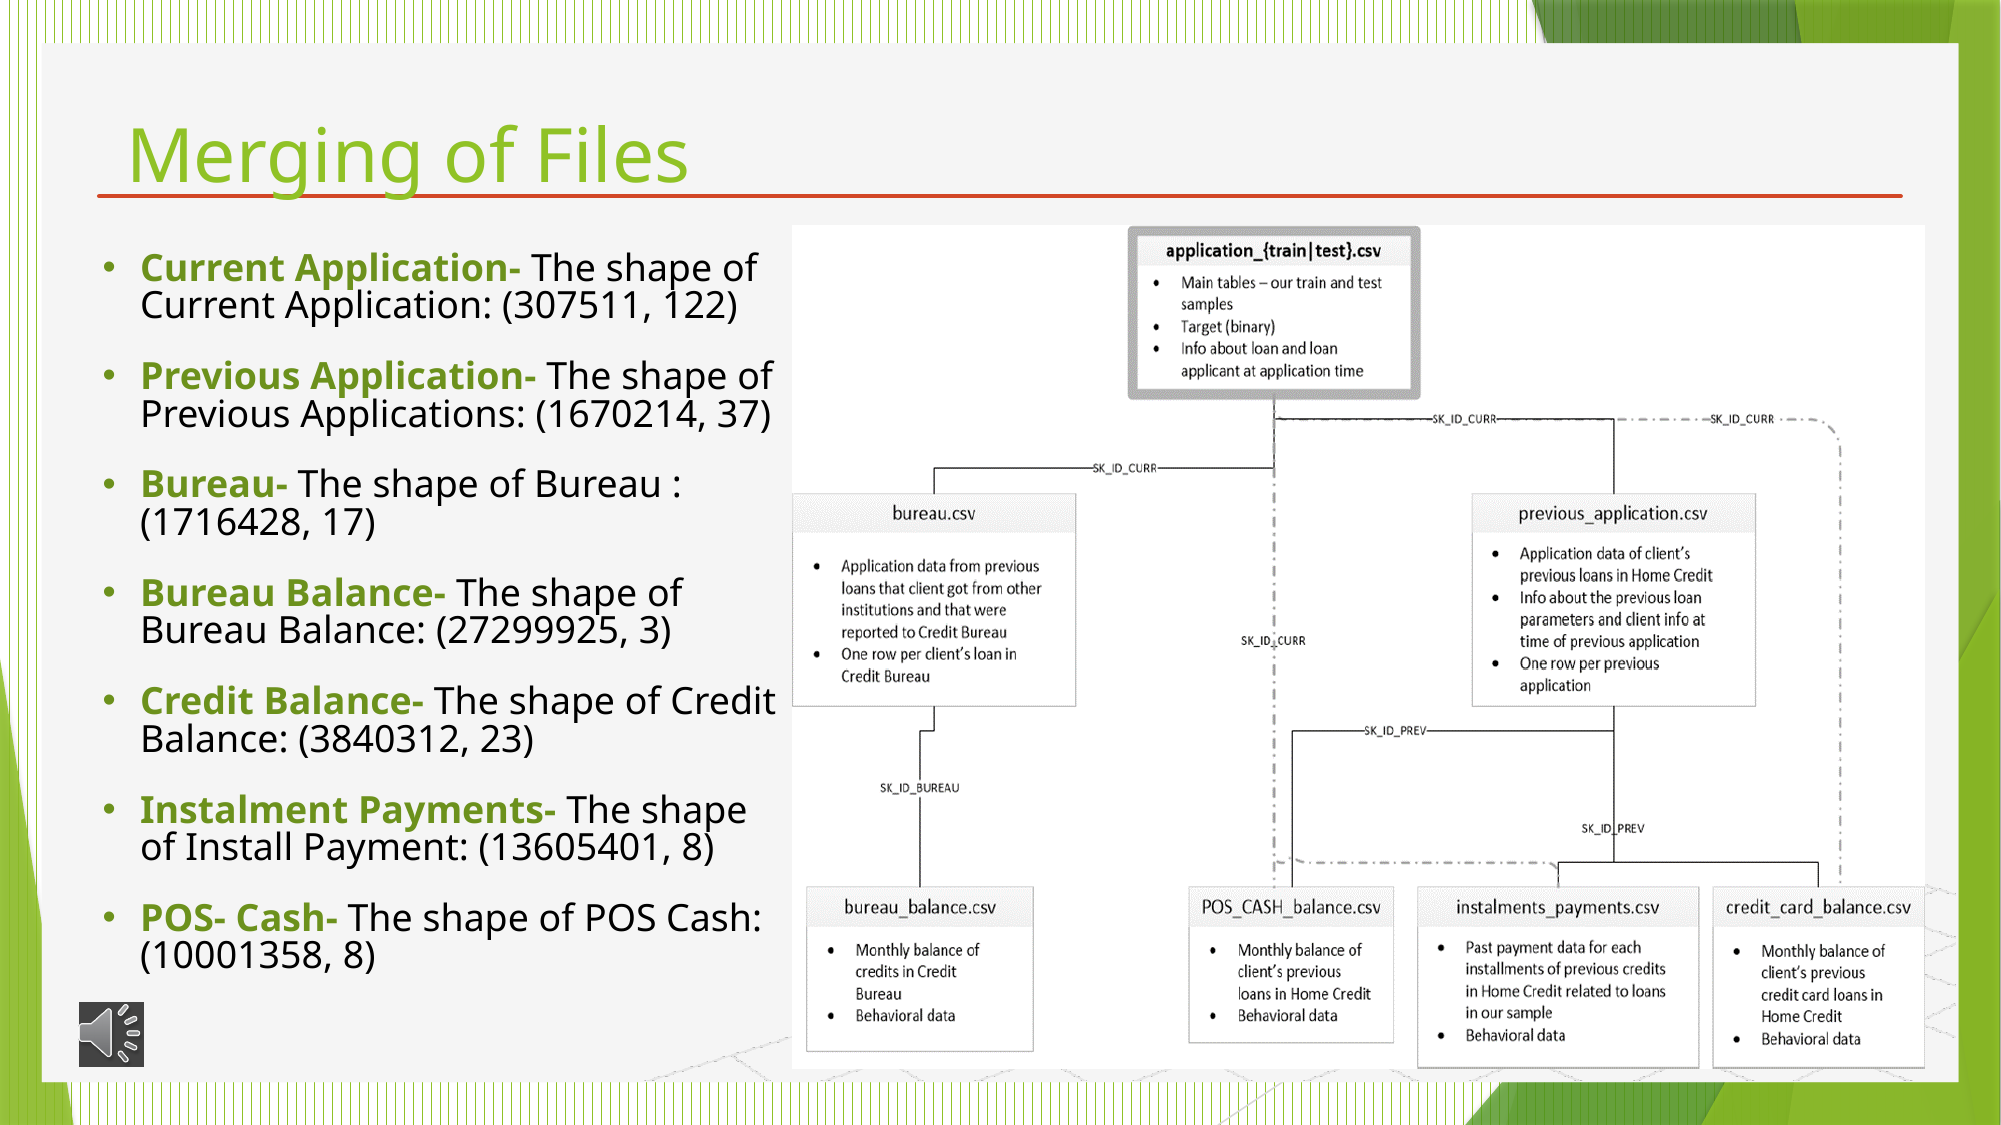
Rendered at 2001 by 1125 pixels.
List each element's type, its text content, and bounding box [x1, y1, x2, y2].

picture [607, 225, 1956, 1081]
text_box Current Application- The shape of Current Application: (307511, 122) Previous Application- The shape of Previous Applications: (1670214, 37) Bureau- The shape of Bureau : (1716428, 17) Bureau Balance- The shape of Bureau Balance: (27299925, 3) Credit Balance- The shape of Credit Balance: (3840312, 23) Instalment Payments- The shape of Install Payment: (13605401, 8) POS- Cash- The shape of POS Cash: (10001358, 8) [87, 243, 786, 984]
picture [77, 1001, 145, 1069]
title Merging of Files [111, 99, 1522, 243]
